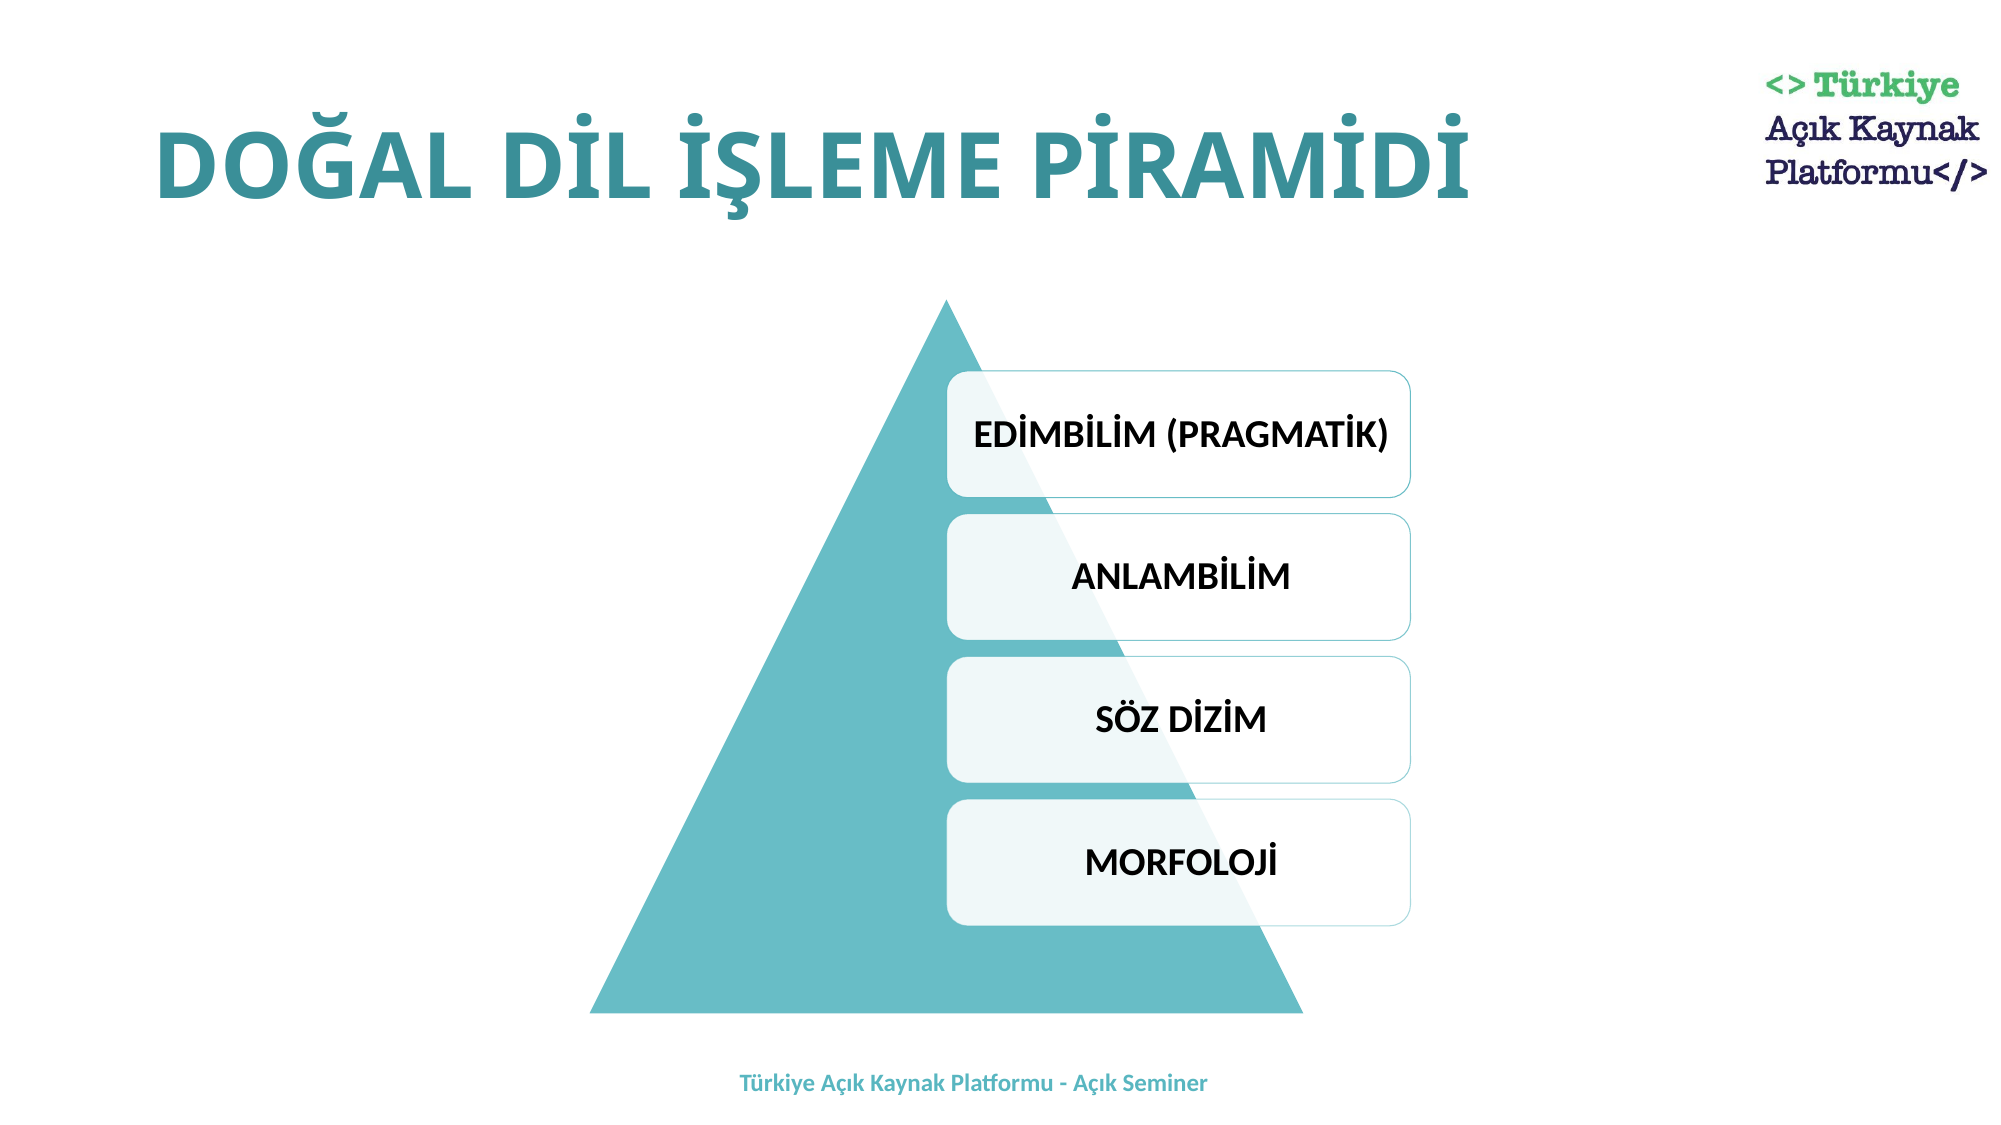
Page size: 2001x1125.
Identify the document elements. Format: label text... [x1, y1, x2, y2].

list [137, 299, 1863, 1014]
title DOĞAL DİL İŞLEME PİRAMİDİ [137, 59, 1863, 278]
picture [1748, 2, 2000, 255]
text_box Türkiye Açık Kaynak Platformu - Açık Seminer [636, 1051, 1312, 1112]
